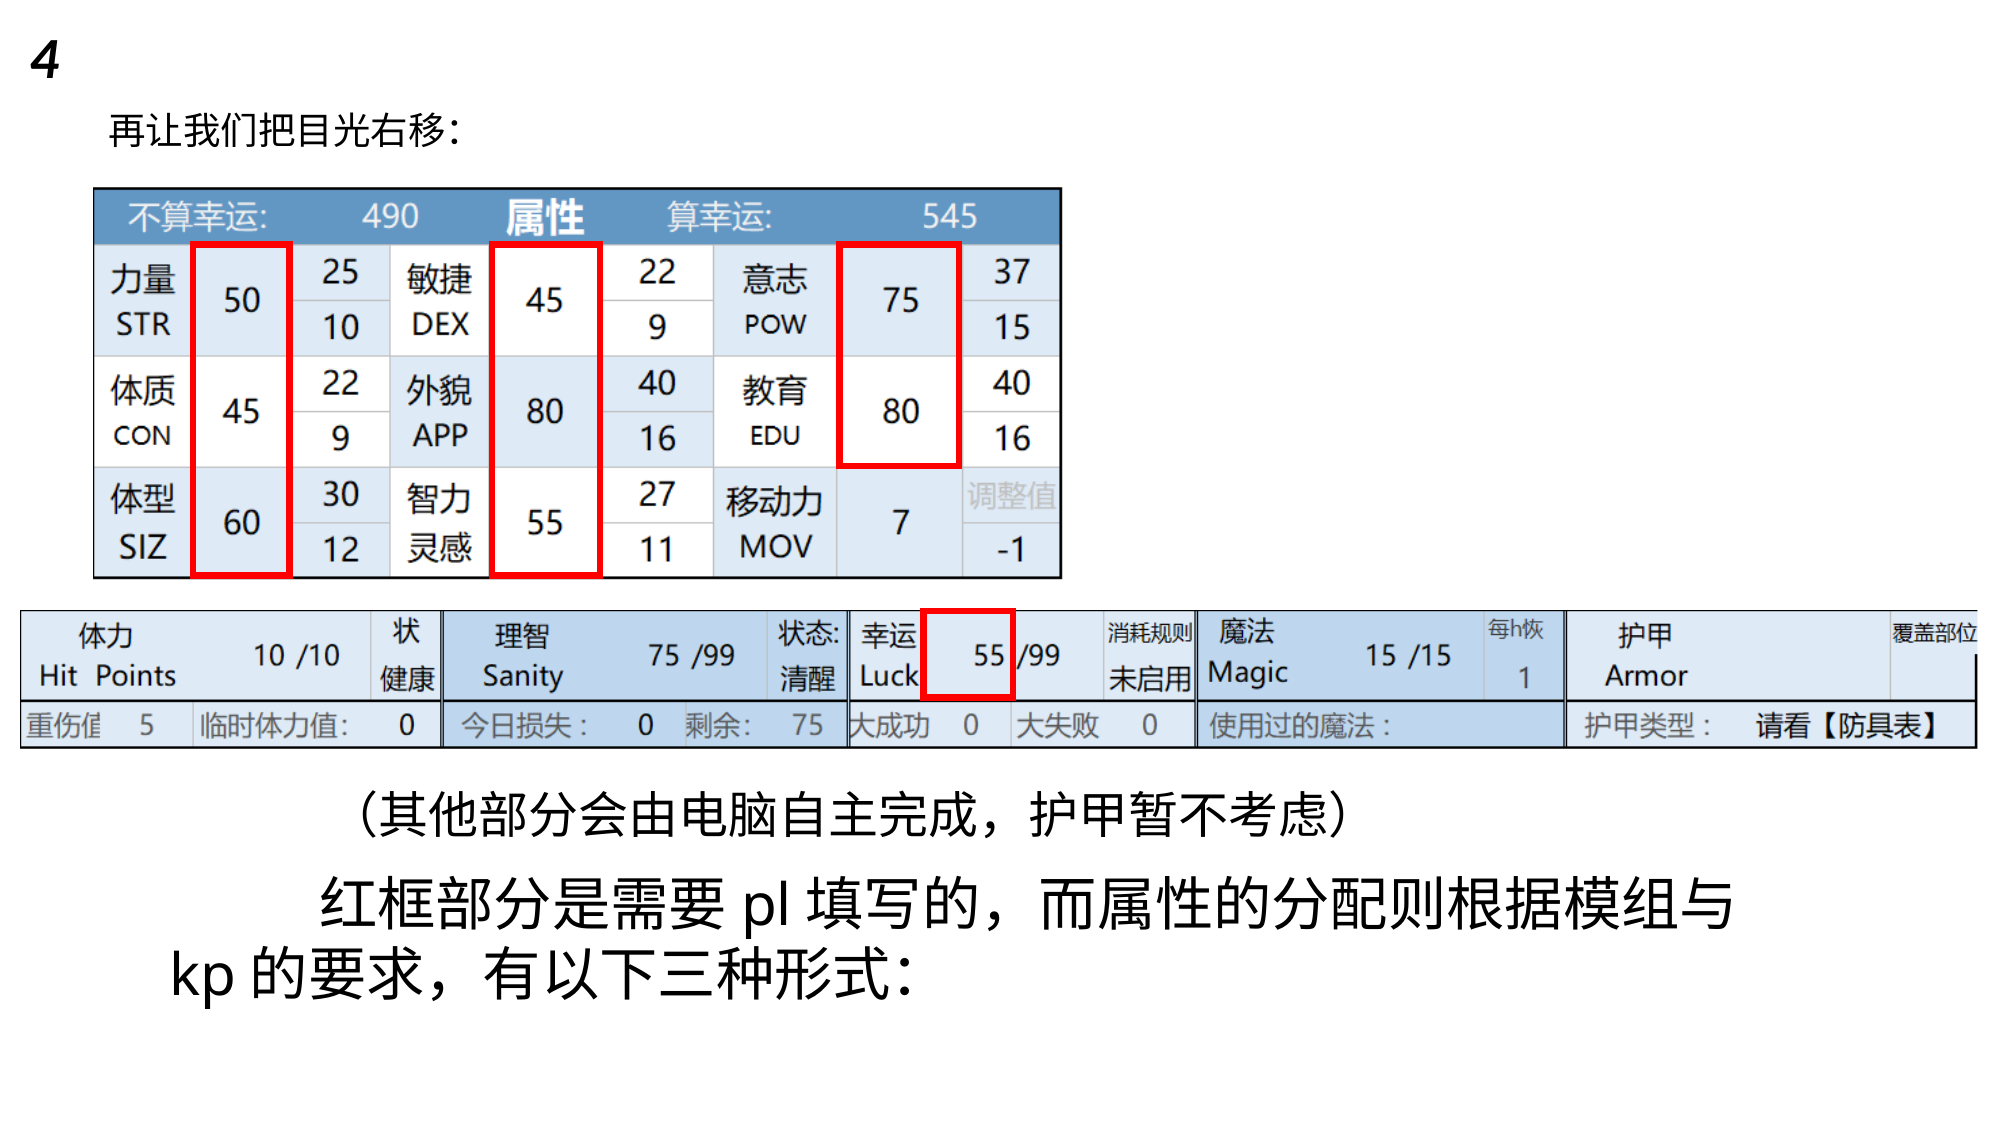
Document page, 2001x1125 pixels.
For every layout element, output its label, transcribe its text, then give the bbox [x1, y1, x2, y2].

picture [93, 186, 1065, 582]
text_box 红框部分是需要pl填写的，而属性的分配则根据模组与kp的要求，有以下三种形式： [154, 859, 1782, 1015]
text_box 4 [14, 12, 79, 98]
picture [20, 610, 1980, 754]
text_box 再让我们把目光右移： [93, 99, 849, 160]
text_box （其他部分会由电脑自主完成，护甲暂不考虑） [313, 776, 1707, 851]
